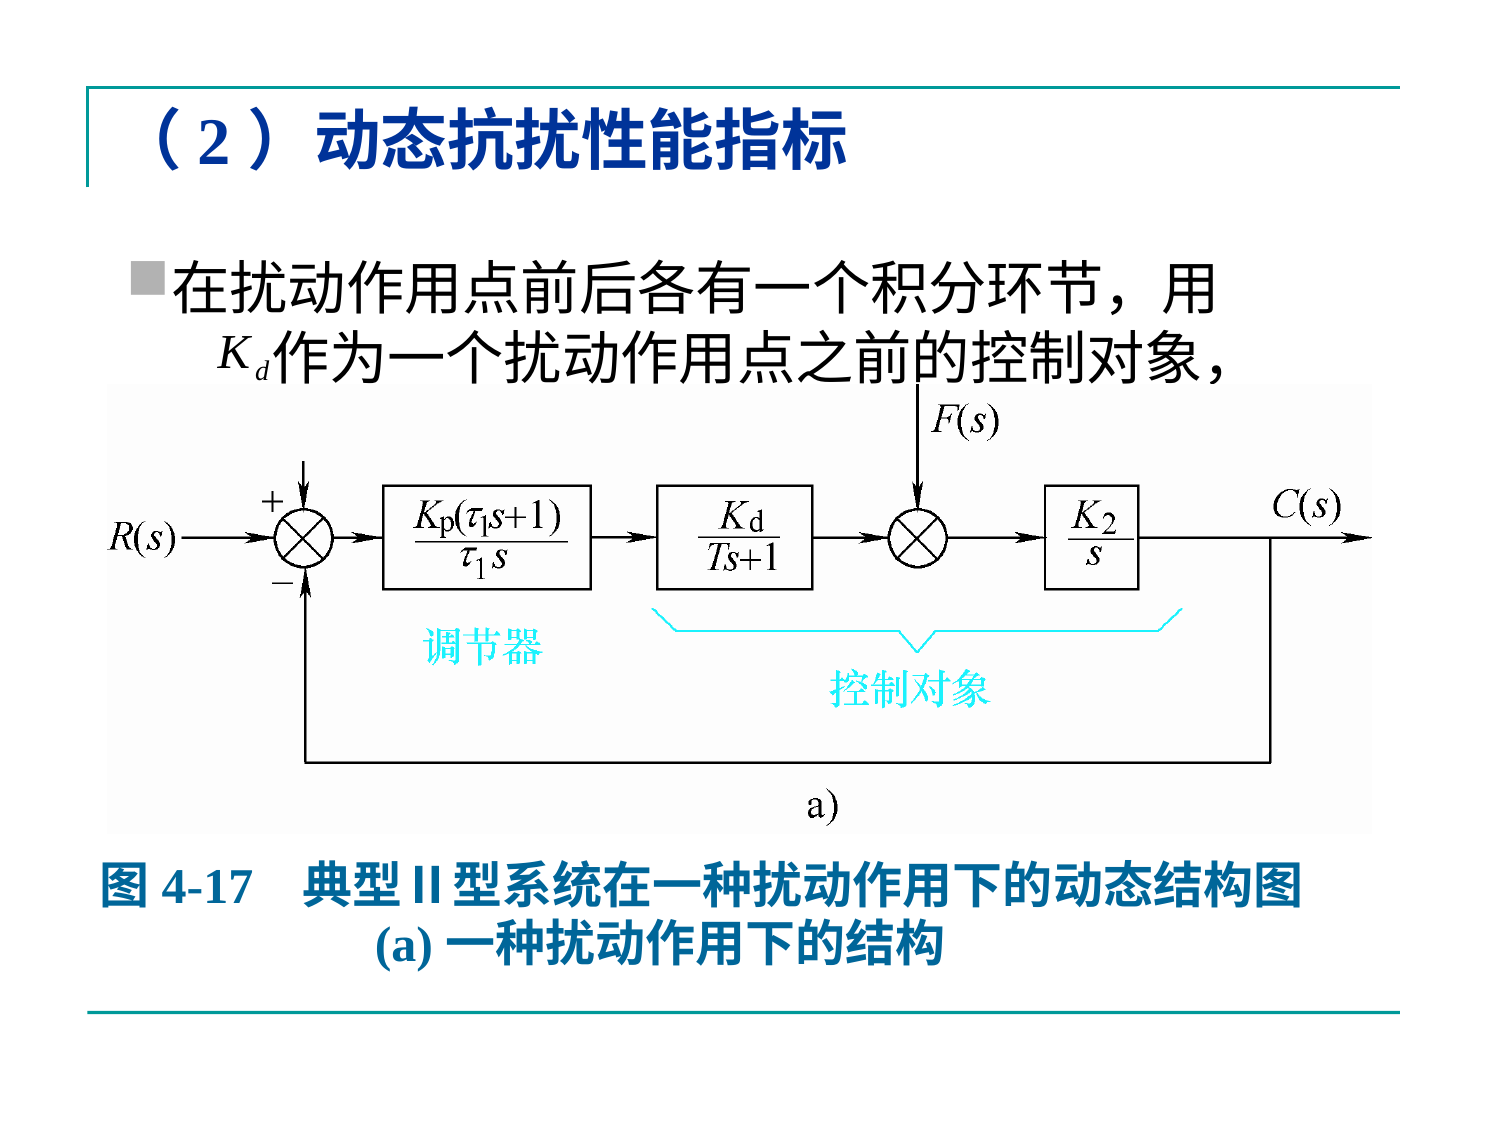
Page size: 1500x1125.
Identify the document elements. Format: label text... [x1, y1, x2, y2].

title （2）动态抗扰性能指标 [100, 90, 1440, 186]
picture [107, 384, 1372, 834]
text_box 在扰动作用点前后各有一个积分环节，用 作为一个扰动作用点之前的控制对象， [112, 243, 1412, 399]
list 图4-17 典型Ⅱ型系统在一种扰动作用下的动态结构图 (a)一种扰动作用下的结构 [84, 857, 1416, 918]
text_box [182, 319, 313, 384]
